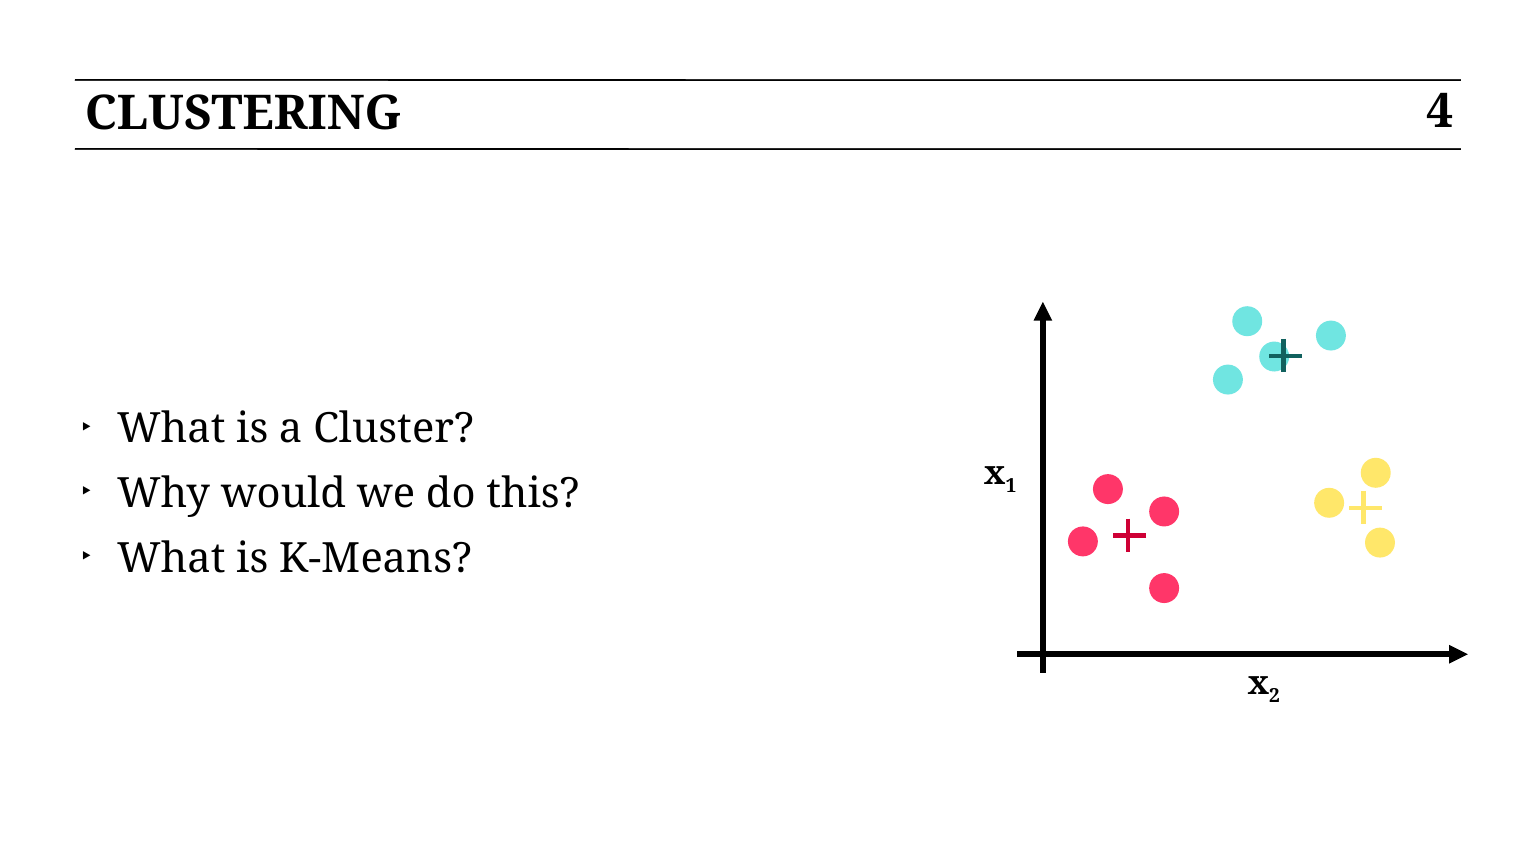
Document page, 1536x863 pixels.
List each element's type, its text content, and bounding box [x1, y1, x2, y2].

text_box [1365, 527, 1396, 558]
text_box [1268, 338, 1302, 372]
text_box What is a Cluster? Why would we do this? What is K-Means? [74, 400, 908, 581]
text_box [1348, 490, 1382, 524]
text_box [1036, 301, 1050, 654]
text_box [1259, 343, 1268, 371]
slide_number 4 [1424, 83, 1456, 142]
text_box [1112, 518, 1147, 552]
text_box x1 [966, 443, 1034, 504]
text_box [1149, 496, 1180, 527]
text_box [1067, 526, 1098, 557]
text_box x2 [1230, 653, 1297, 714]
text_box [1212, 364, 1243, 395]
text_box [1360, 457, 1391, 488]
text_box [1092, 474, 1123, 505]
text_box [1315, 320, 1346, 351]
title CLUSTERING [76, 82, 1369, 251]
text_box [1297, 648, 1468, 661]
text_box [1314, 487, 1345, 518]
text_box [1232, 306, 1263, 337]
text_box [1149, 573, 1180, 604]
